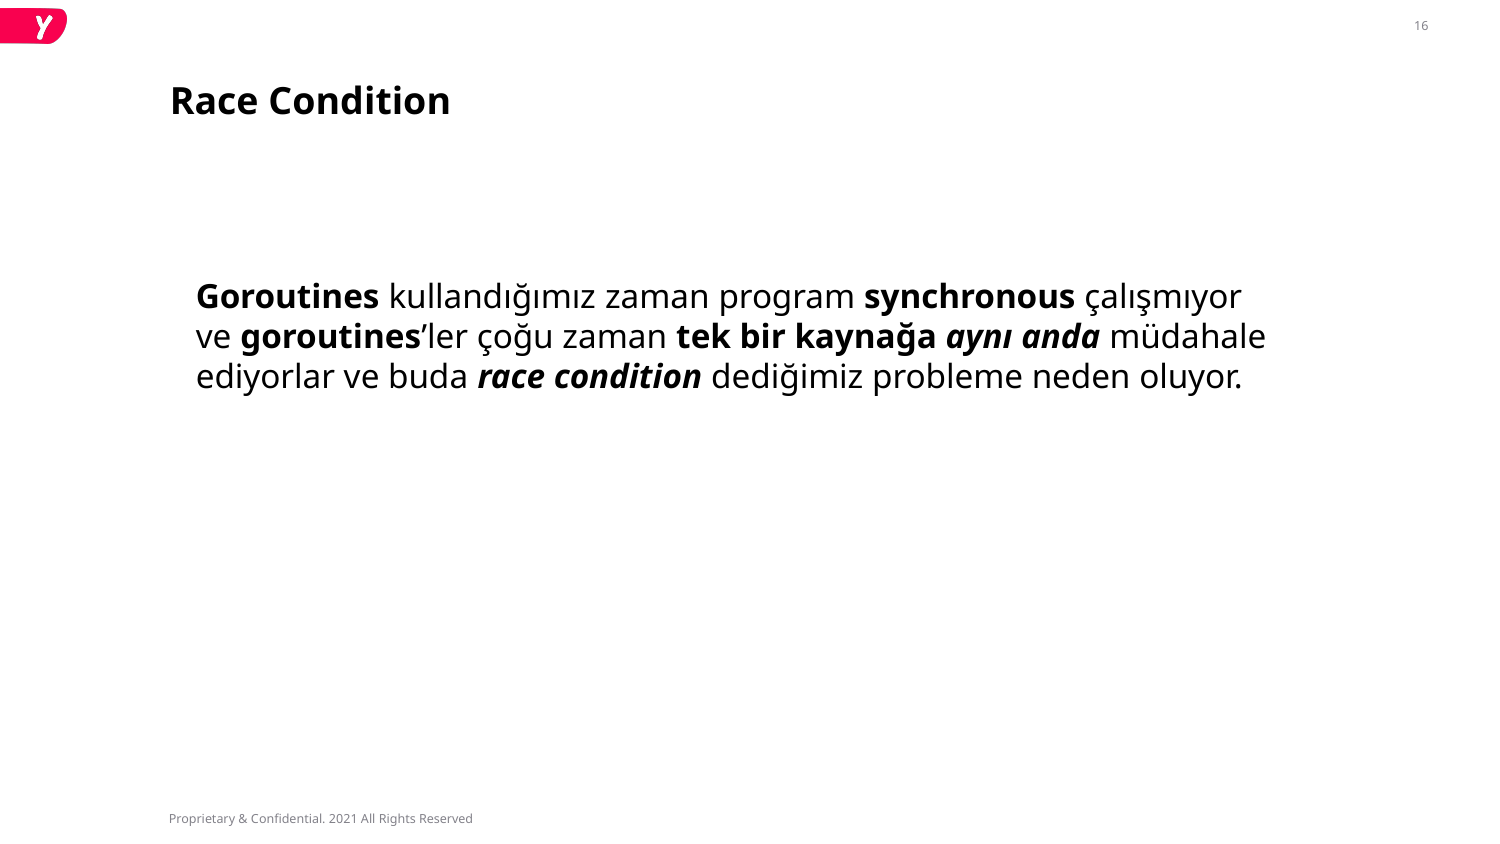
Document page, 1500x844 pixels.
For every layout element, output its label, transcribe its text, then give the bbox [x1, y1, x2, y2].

list Goroutines kullandığımız zaman program synchronous çalışmıyor ve goroutines’ler çoğu zaman tek bir kaynağa aynı anda müdahale ediyorlar ve buda race condition dediğimiz probleme neden oluyor. [169, 155, 1391, 644]
title Race Condition [169, 77, 1163, 138]
picture [0, 8, 67, 44]
